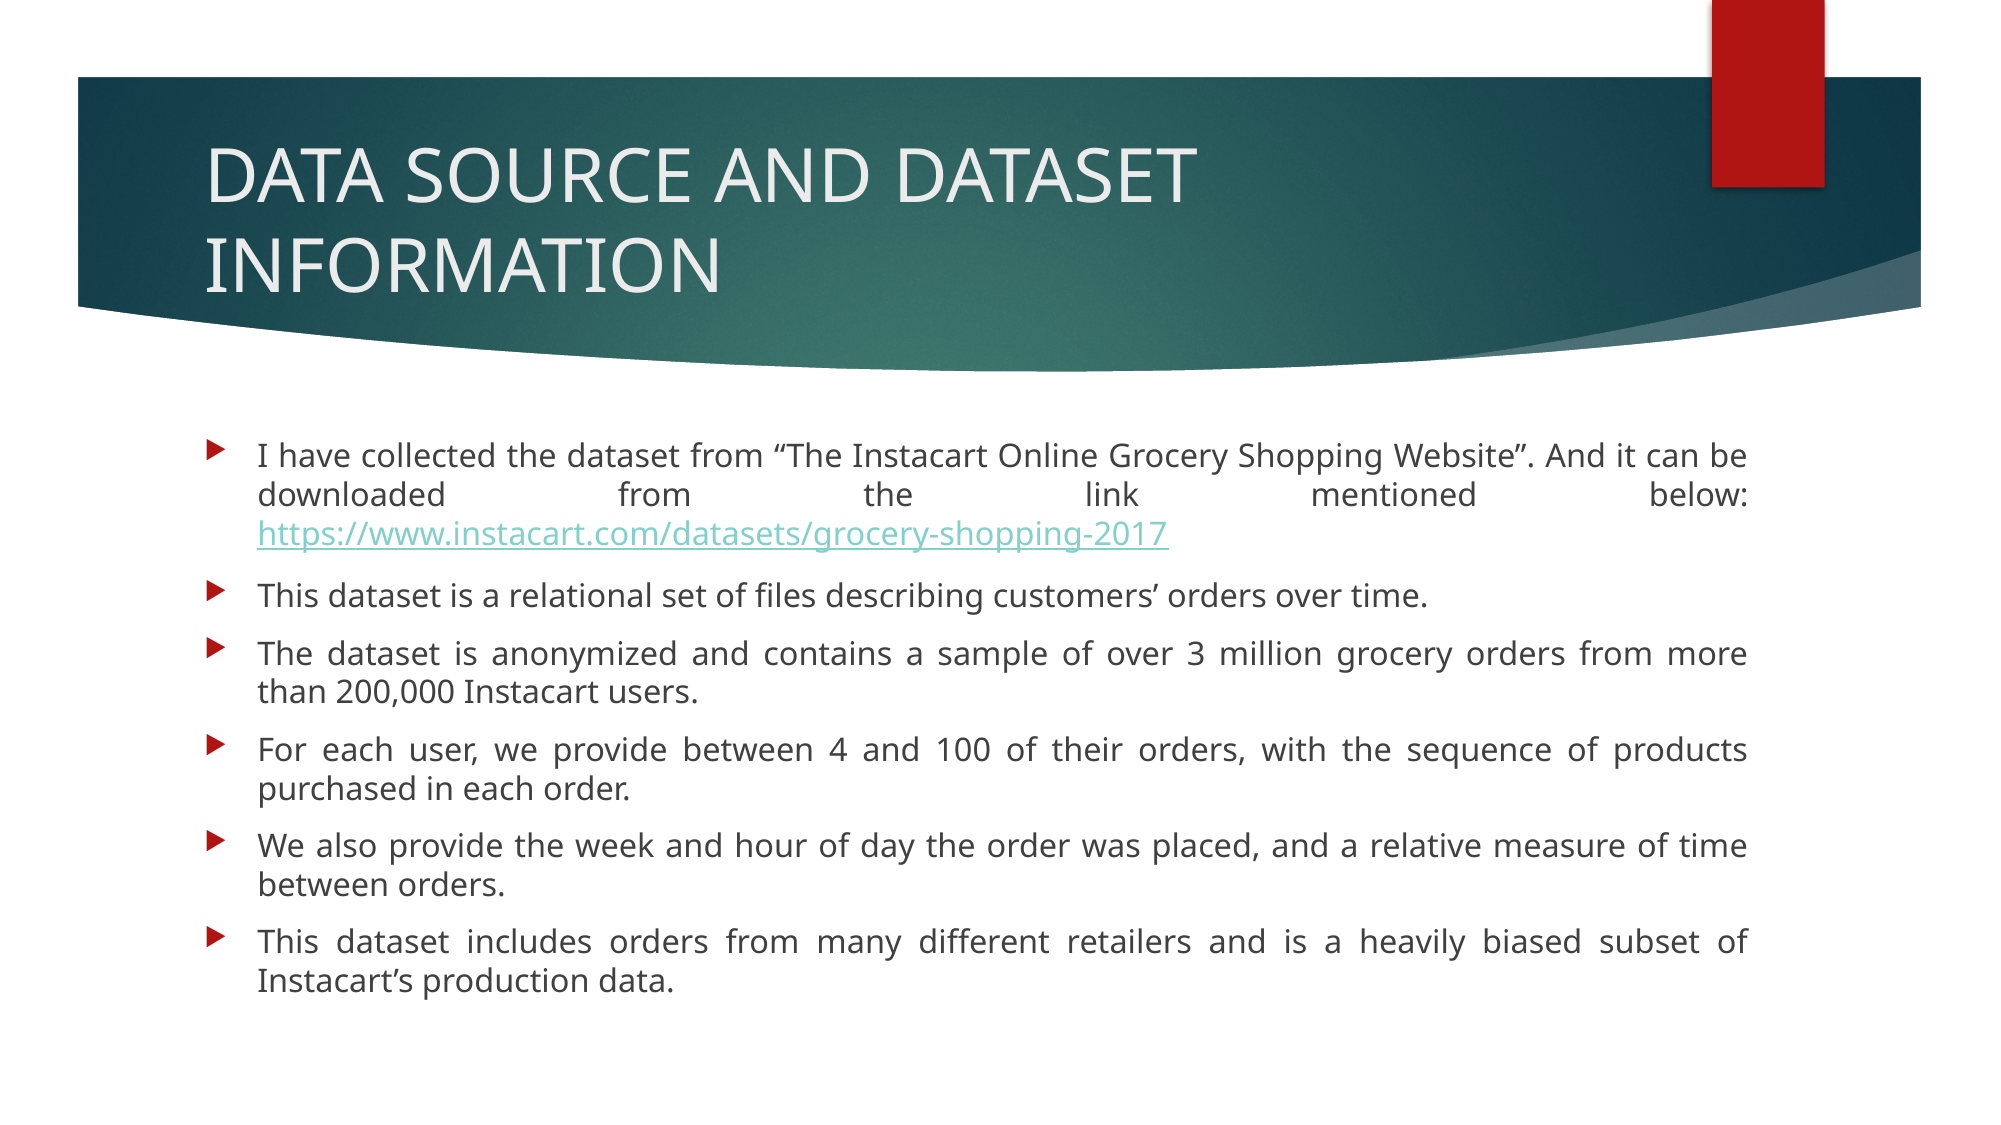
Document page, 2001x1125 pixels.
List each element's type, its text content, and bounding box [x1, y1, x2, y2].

list I have collected the dataset from “The Instacart Online Grocery Shopping Website”. And it can be downloaded from the link mentioned below: https://www.instacart.com/datasets/grocery-shopping-2017 This dataset is a relational set of files describing customers’ orders over time. The dataset is anonymized and contains a sample of over 3 million grocery orders from more than 200,000 Instacart users. For each user, we provide between 4 and 100 of their orders, with the sequence of products purchased in each order. We also provide the week and hour of day the order was placed, and a relative measure of time between orders. This dataset includes orders from many different retailers and is a heavily biased subset of Instacart’s production data. [189, 427, 1766, 1011]
title DATA SOURCE AND DATASET INFORMATION [189, 159, 1638, 276]
